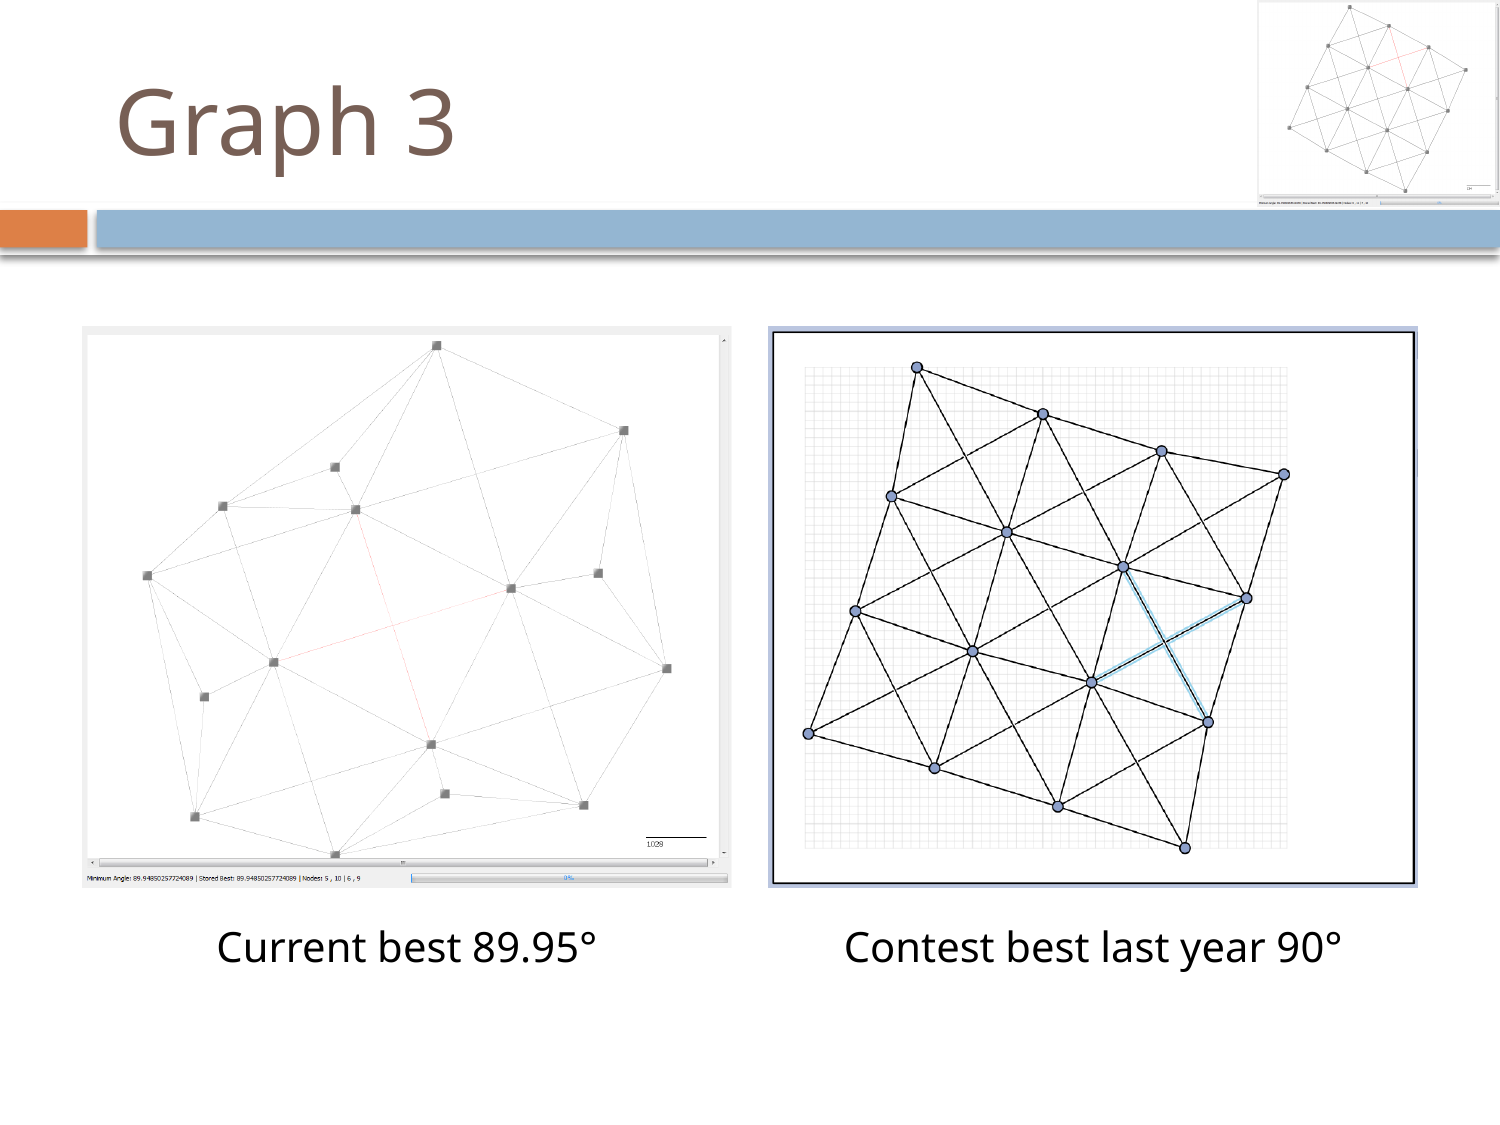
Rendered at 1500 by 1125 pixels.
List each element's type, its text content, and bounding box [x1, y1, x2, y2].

text_box Current best 89.95° [82, 912, 732, 978]
title Graph 3 [99, 37, 1251, 200]
picture [767, 326, 1419, 888]
picture [1257, 0, 1500, 207]
list Contest best last year 90° [768, 912, 1418, 979]
picture [81, 326, 732, 888]
